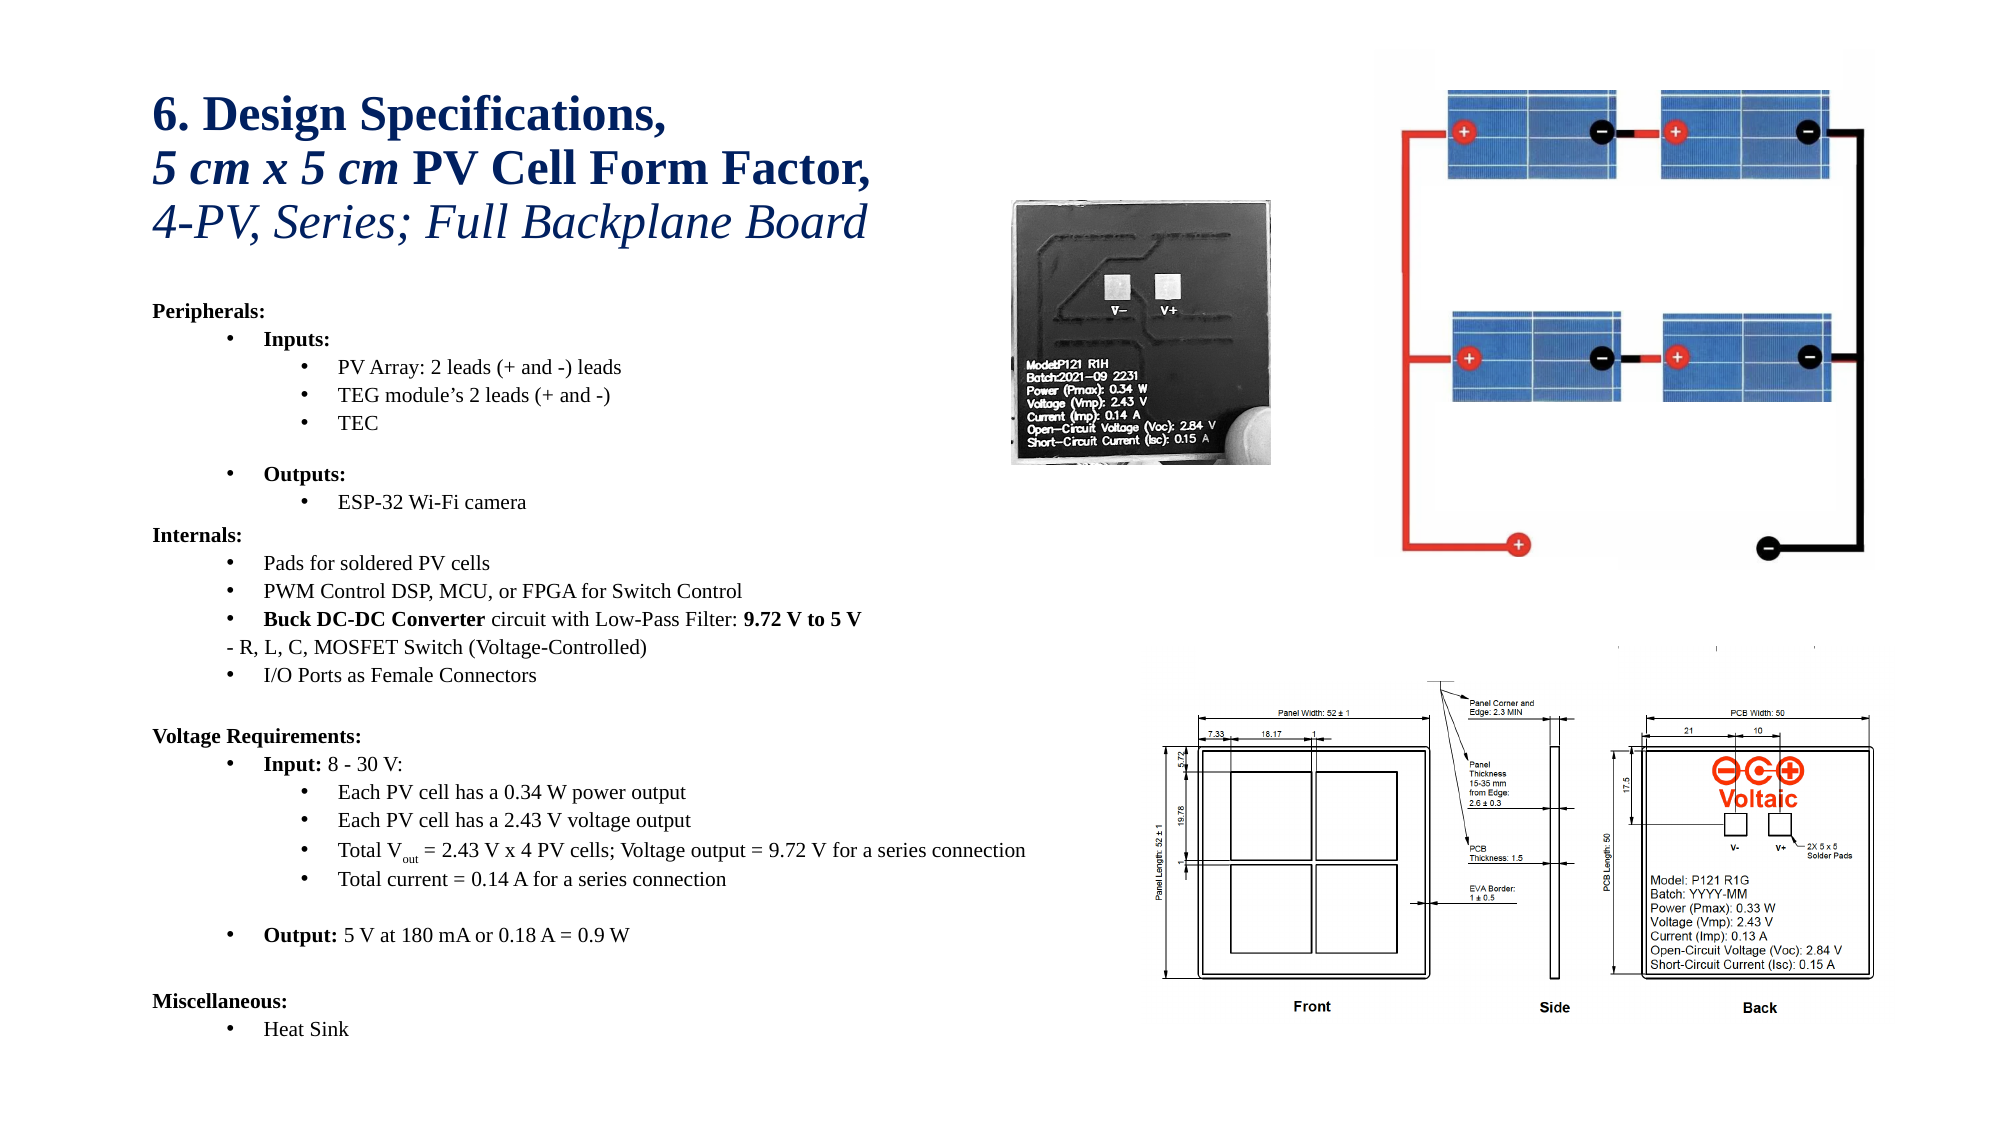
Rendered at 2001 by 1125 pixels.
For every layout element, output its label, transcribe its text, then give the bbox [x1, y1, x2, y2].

list Peripherals: Inputs: PV Array: 2 leads (+ and -) leads TEG module’s 2 leads (+ and -) TEC Outputs: ESP-32 Wi-Fi camera Internals: Pads for soldered PV cells PWM Control DSP, MCU, or FPGA for Switch Control Buck DC-DC Converter circuit with Low-Pass Filter: 9.72 V to 5 V - R, L, C, MOSFET Switch (Voltage-Controlled) I/O Ports as Female Connectors Voltage Requirements: Input: 8 - 30 V: Each PV cell has a 0.34 W power output Each PV cell has a 2.43 V voltage output Total Vout = 2.43 V x 4 PV cells; Voltage output = 9.72 V for a series connection Total current = 0.14 A for a series connection Output: 5 V at 180 mA or 0.18 A = 0.9 W Miscellaneous: Heat Sink [137, 292, 1863, 1066]
picture [1141, 646, 1895, 1024]
title 6. Design Specifications, 5 cm x 5 cm PV Cell Form Factor, 4-PV, Series; Full Backplane Board [137, 59, 1196, 278]
picture [1011, 200, 1271, 465]
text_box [1196, 42, 1875, 681]
